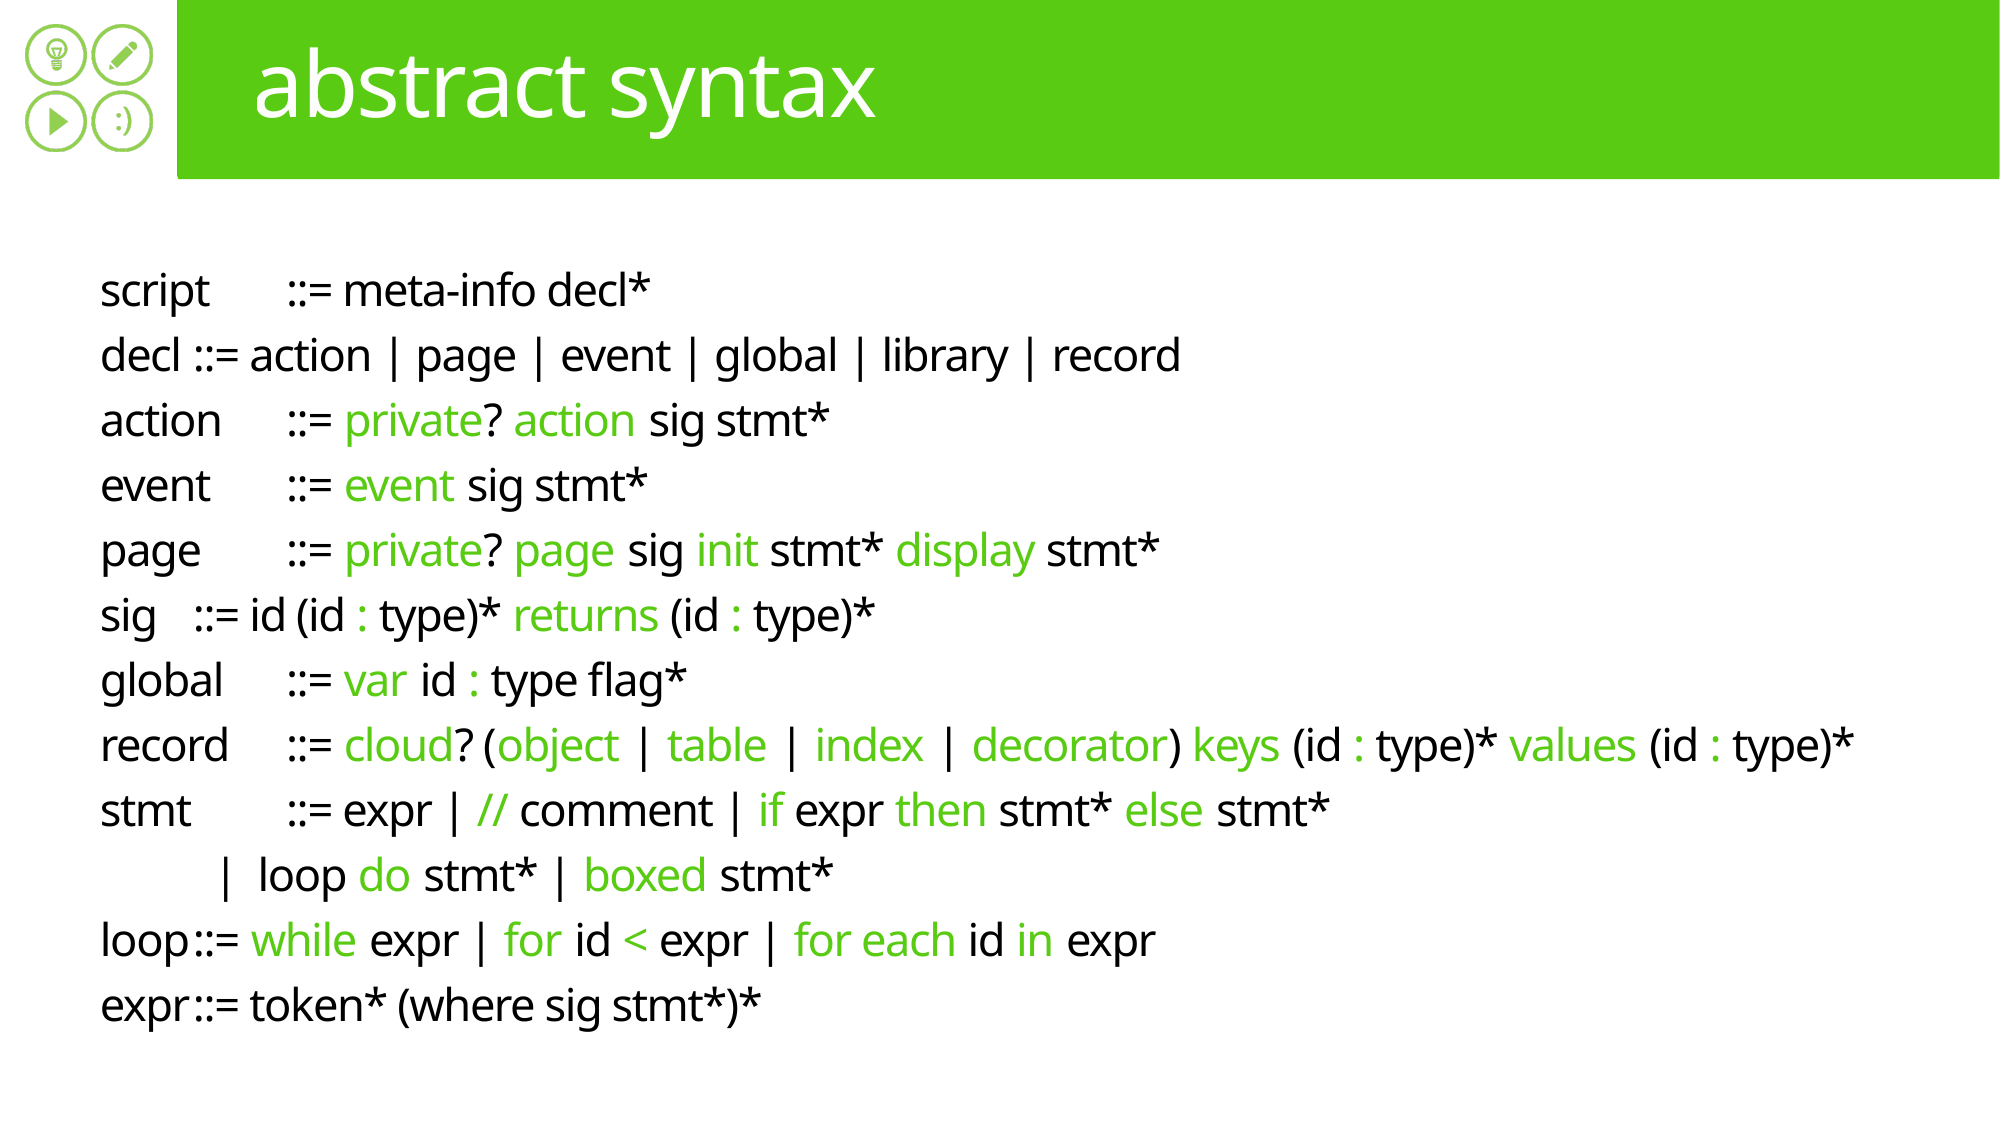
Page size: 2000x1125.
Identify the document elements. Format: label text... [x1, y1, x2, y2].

picture [0, 180, 2000, 1125]
list script ::= meta-info decl* decl ::= action | page | event | global | library | record action ::= private? action sig stmt* event ::= event sig stmt* page ::= private? page sig init stmt* display stmt* sig ::= id (id : type)* returns (id : type)* global ::= var id : type flag* record ::= cloud? (object | table | index | decorator) keys (id : type)* values (id : type)* stmt ::= expr | // comment | if expr then stmt* else stmt* | loop do stmt* | boxed stmt* loop ::= while expr | for id < expr | for each id in expr expr ::= token* (where sig stmt*)* [99, 249, 1900, 1050]
picture [25, 24, 153, 152]
title abstract syntax [252, 26, 1914, 150]
